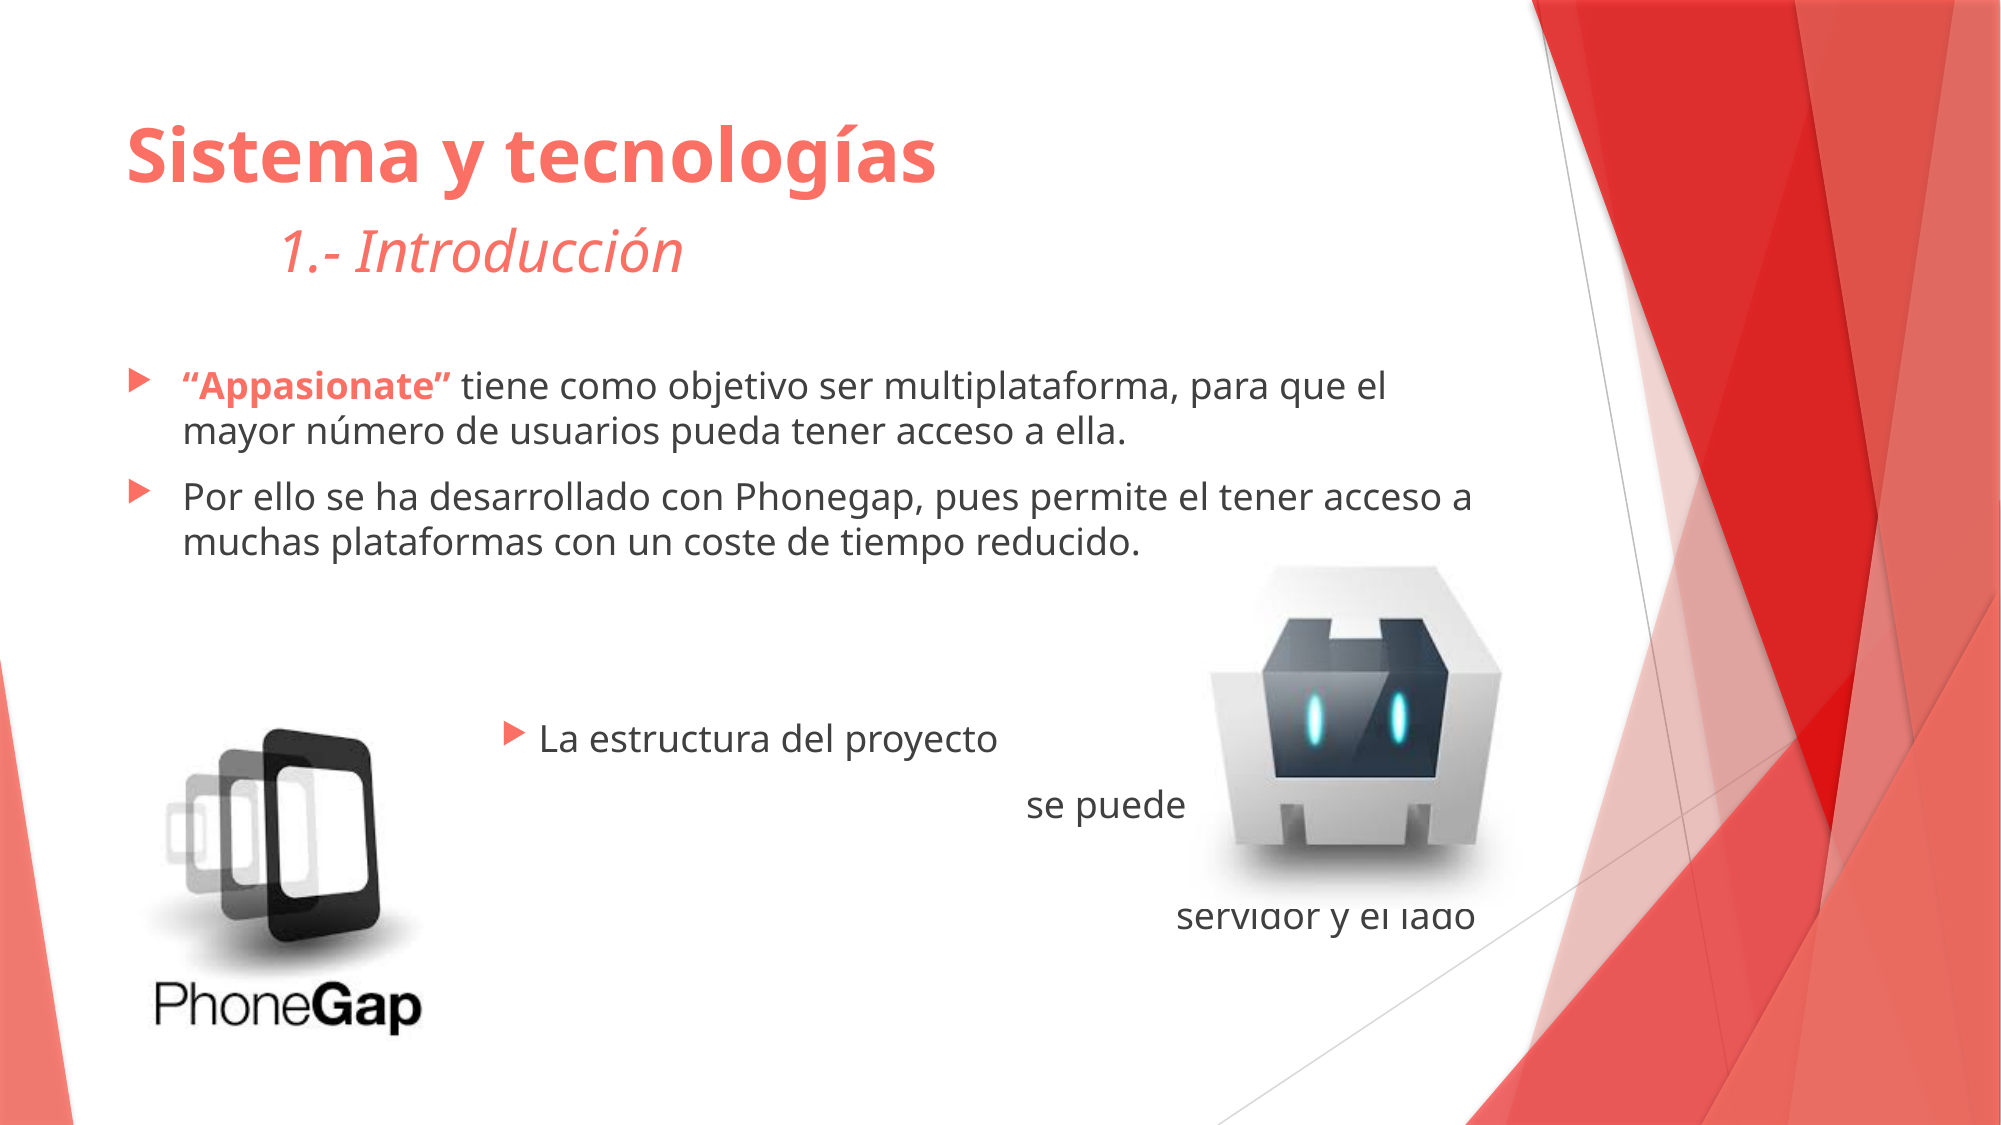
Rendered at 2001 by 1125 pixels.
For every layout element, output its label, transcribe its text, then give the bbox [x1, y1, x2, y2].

title Sistema y tecnologías 1.- Introducción [111, 99, 1522, 317]
picture [110, 703, 464, 1056]
list “Appasionate” tiene como objetivo ser multiplataforma, para que el mayor número de usuarios pueda tener acceso a ella. Por ello se ha desarrollado con Phonegap, pues permite el tener acceso a muchas plataformas con un coste de tiempo reducido. La estructura del proyecto se puede dividir en el lado del servidor y el lado del cliente. [111, 354, 1522, 992]
picture [1189, 536, 1522, 910]
